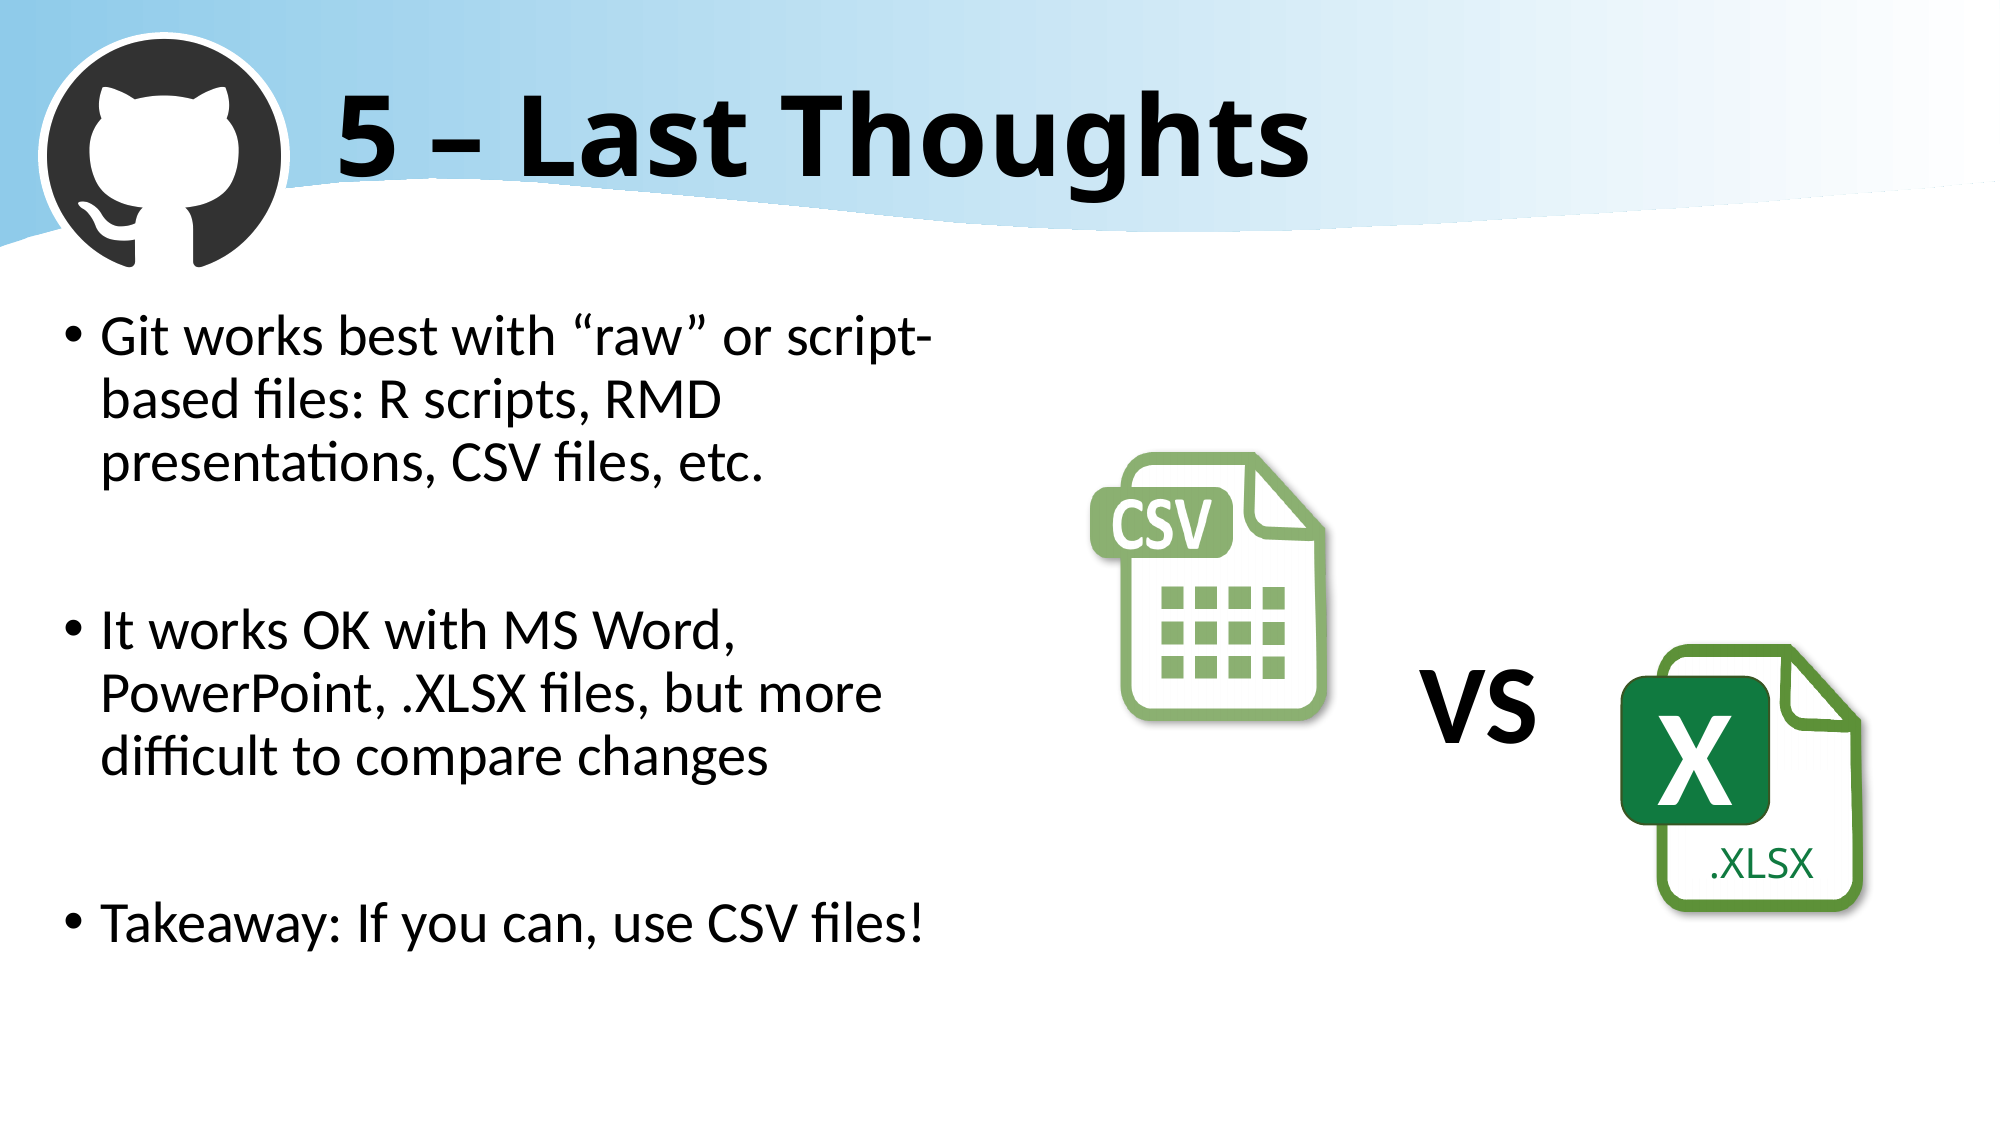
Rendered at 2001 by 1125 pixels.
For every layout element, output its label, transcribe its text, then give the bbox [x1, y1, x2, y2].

text_box VS [1404, 623, 1577, 773]
picture [1071, 452, 1327, 721]
title 5 – Last Thoughts [320, 46, 1863, 234]
list Git works best with “raw” or script-based files: R scripts, RMD presentations, CSV files, etc. It works OK with MS Word, PowerPoint, .XLSX files, but more difficult to compare changes Takeaway: If you can, use CSV files! [48, 297, 963, 1101]
picture [47, 36, 281, 270]
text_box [1607, 644, 1863, 912]
